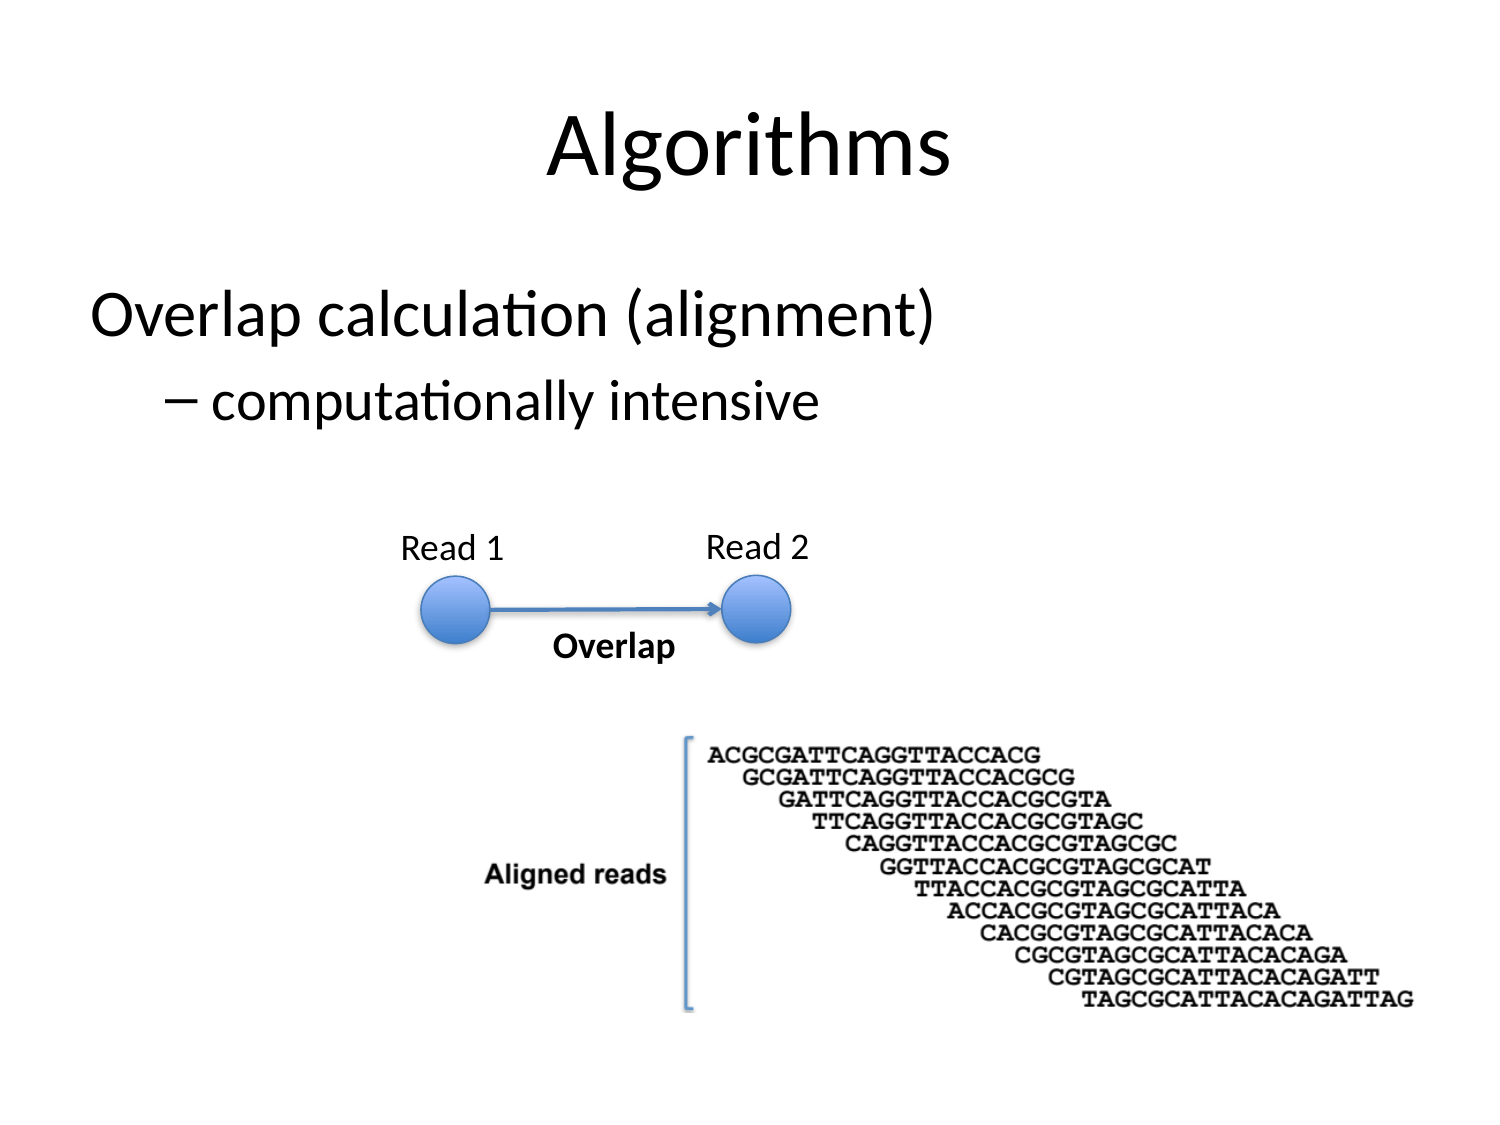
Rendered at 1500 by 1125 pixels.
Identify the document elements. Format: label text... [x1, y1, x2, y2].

text_box [420, 576, 491, 645]
list Overlap calculation (alignment) computationally intensive [75, 262, 1425, 1005]
text_box Overlap [538, 620, 691, 674]
text_box [721, 575, 792, 644]
text_box Read 1 [385, 515, 520, 576]
title Algorithms [75, 45, 1425, 233]
picture [443, 728, 1426, 1013]
text_box Read 2 [691, 514, 825, 575]
